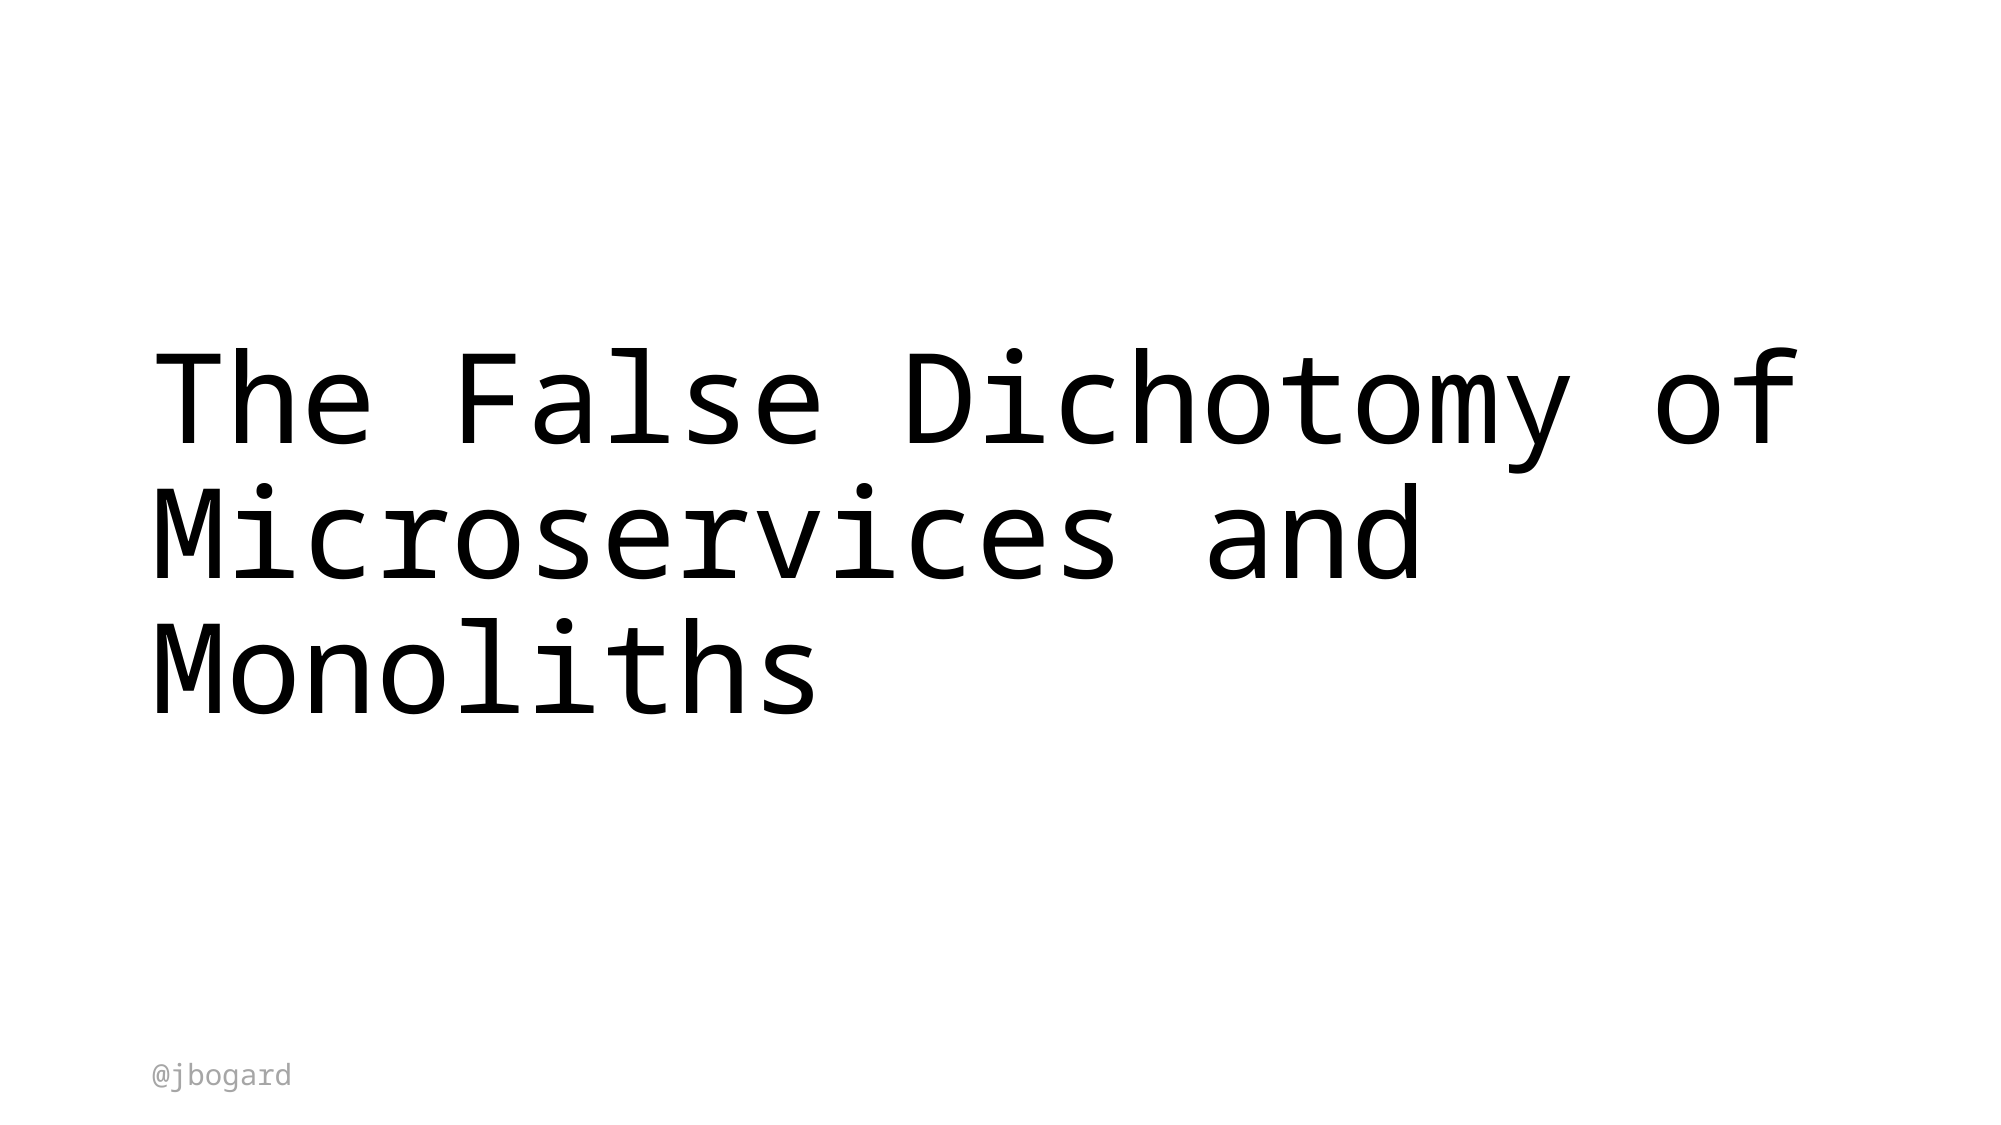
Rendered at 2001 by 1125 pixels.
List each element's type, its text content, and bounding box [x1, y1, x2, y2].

title The False Dichotomy of Microservices and Monoliths [136, 280, 1862, 749]
